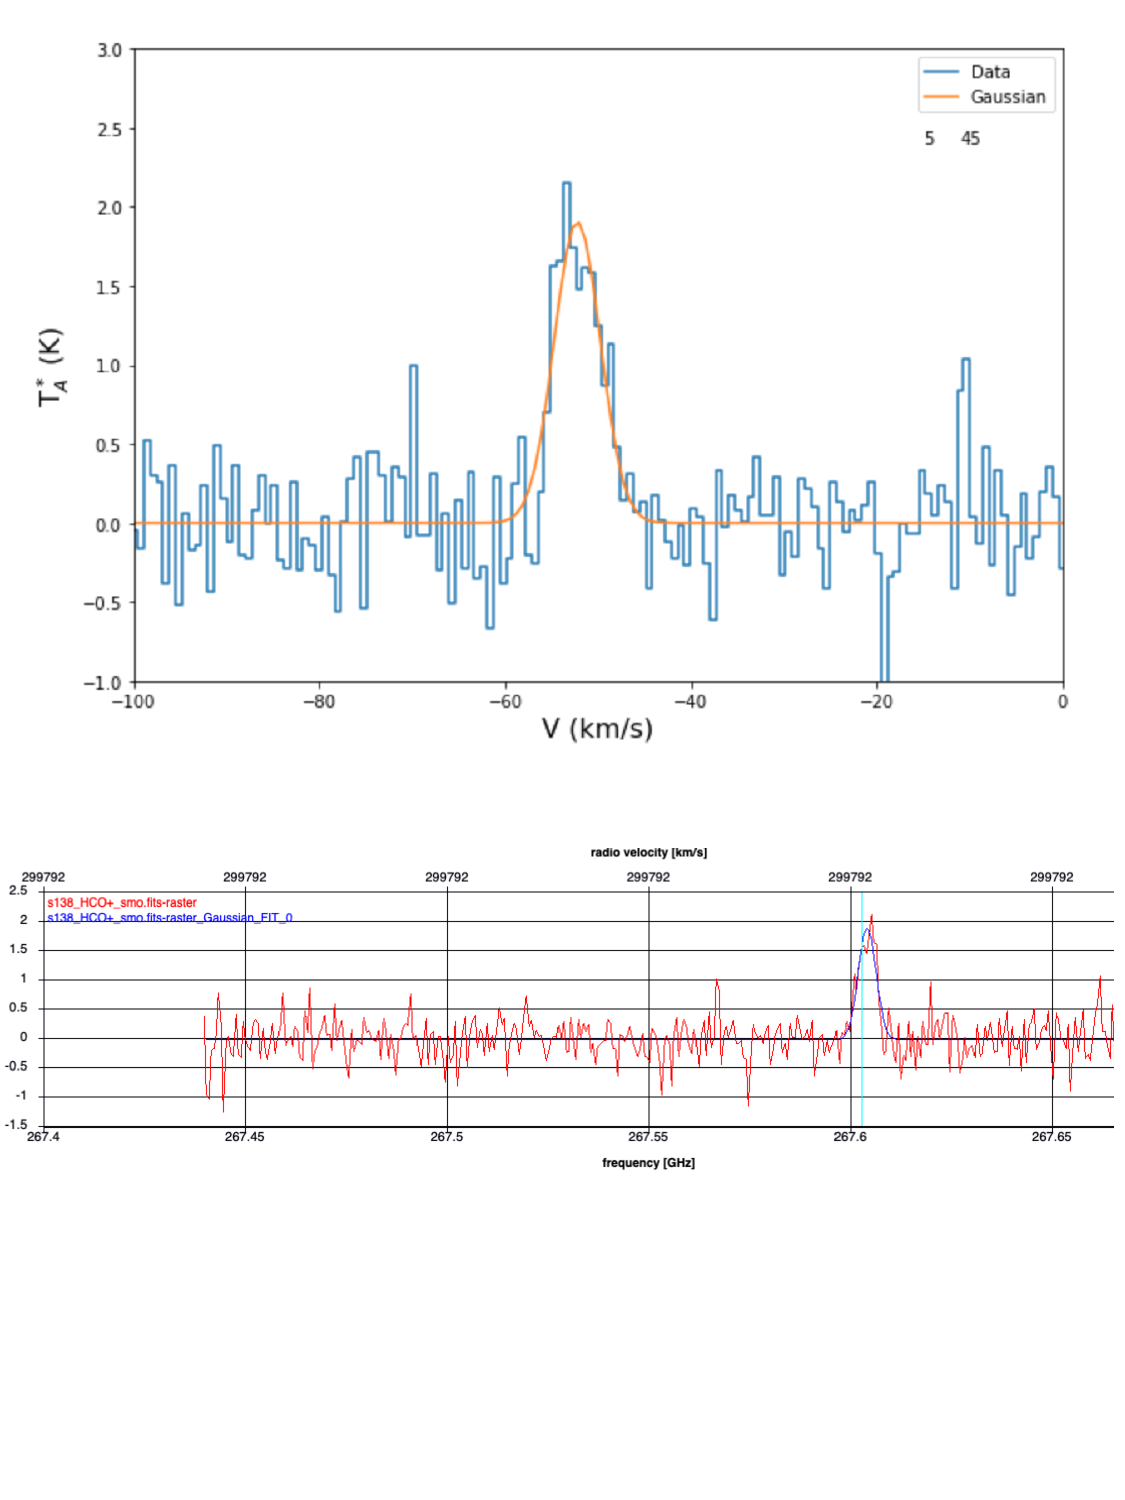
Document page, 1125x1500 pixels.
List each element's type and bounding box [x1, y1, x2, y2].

picture [12, 17, 1094, 754]
picture [0, 848, 1114, 1179]
